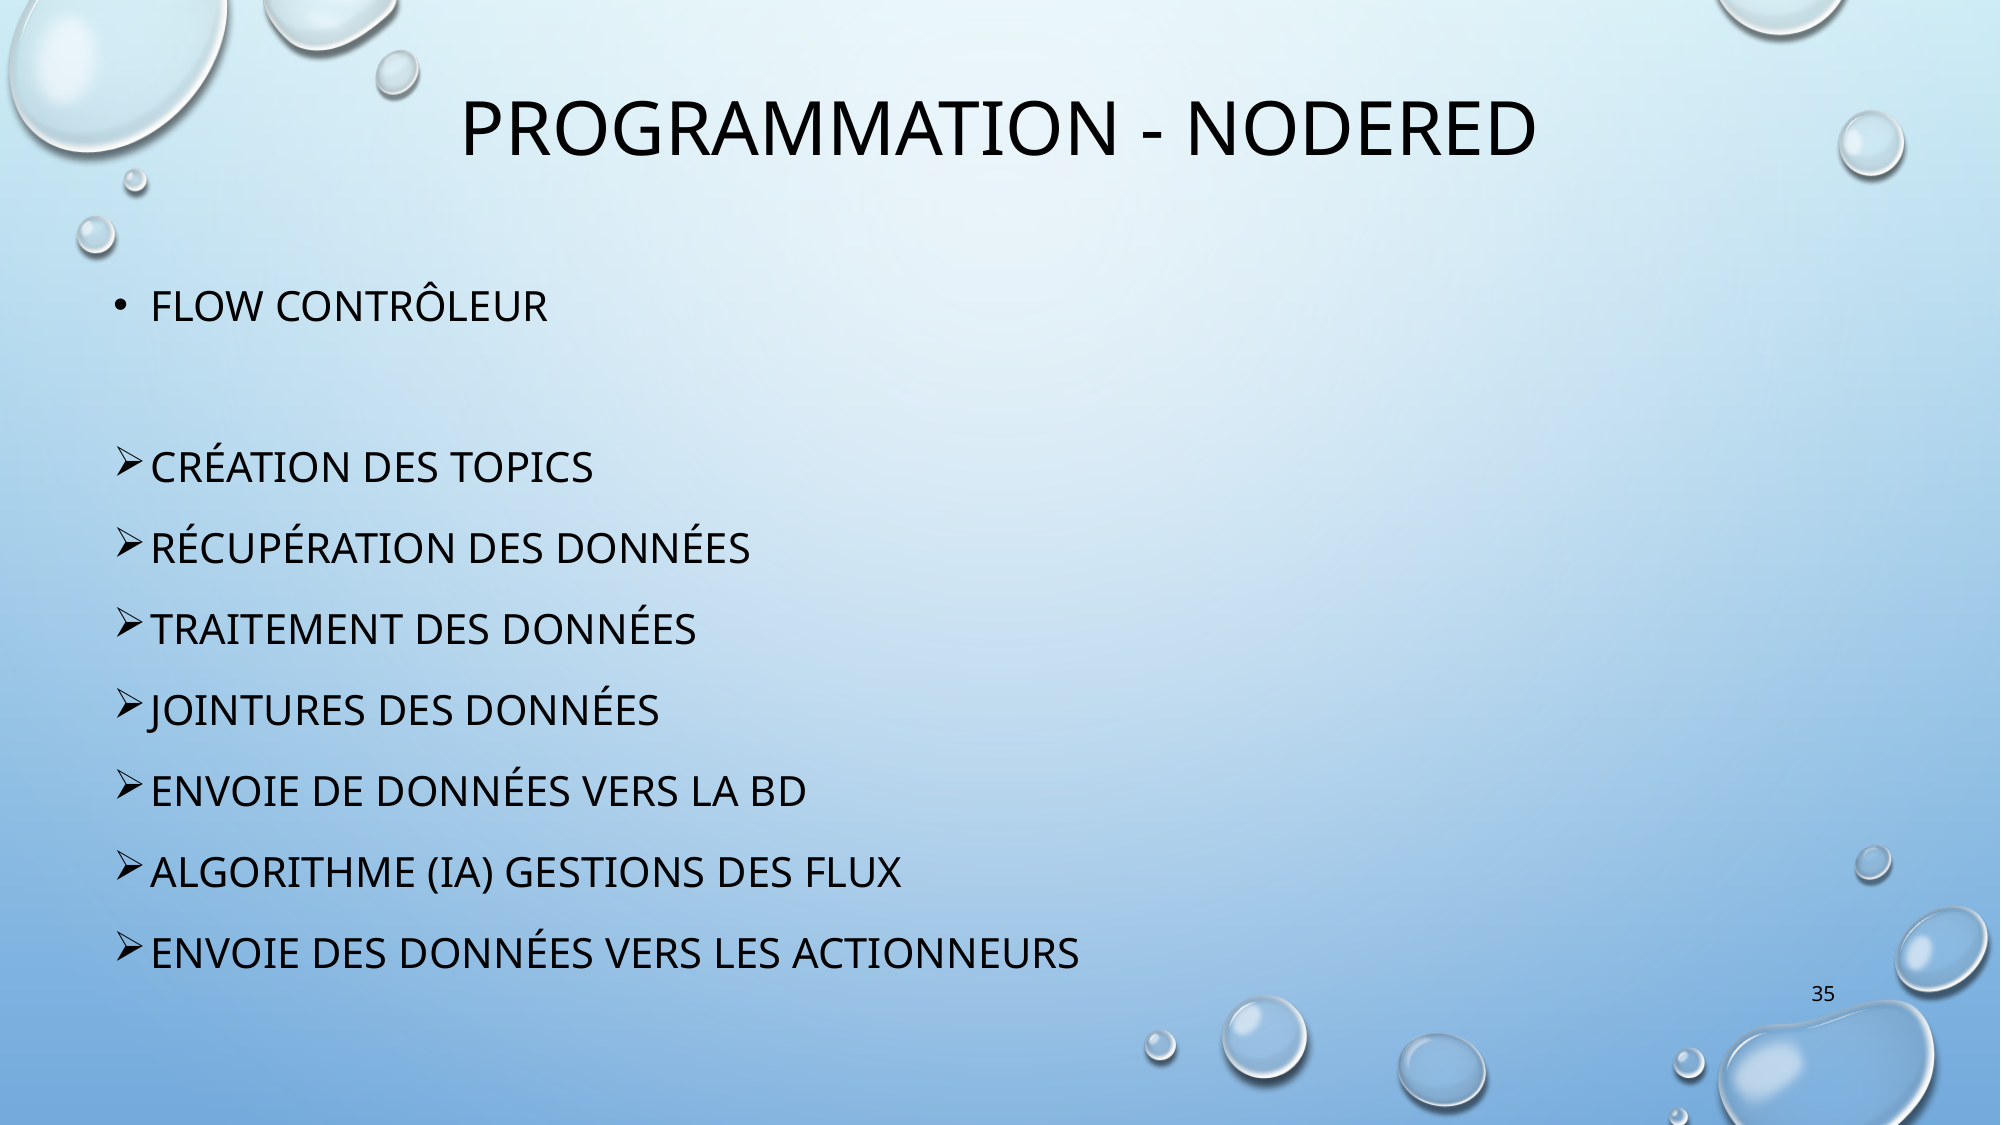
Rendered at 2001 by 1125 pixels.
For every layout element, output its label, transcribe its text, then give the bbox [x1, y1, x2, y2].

title Programmation - nodered [149, 0, 1850, 262]
picture [0, 0, 2000, 1125]
list Flow contrôleur Création des topics Récupération des données Traitement des données Jointures des données Envoie de données vers la bd Algorithme (ia) gestions des flux Envoie des données vers les actionneurs [98, 261, 1799, 993]
slide_number 35 [1724, 965, 1851, 1025]
